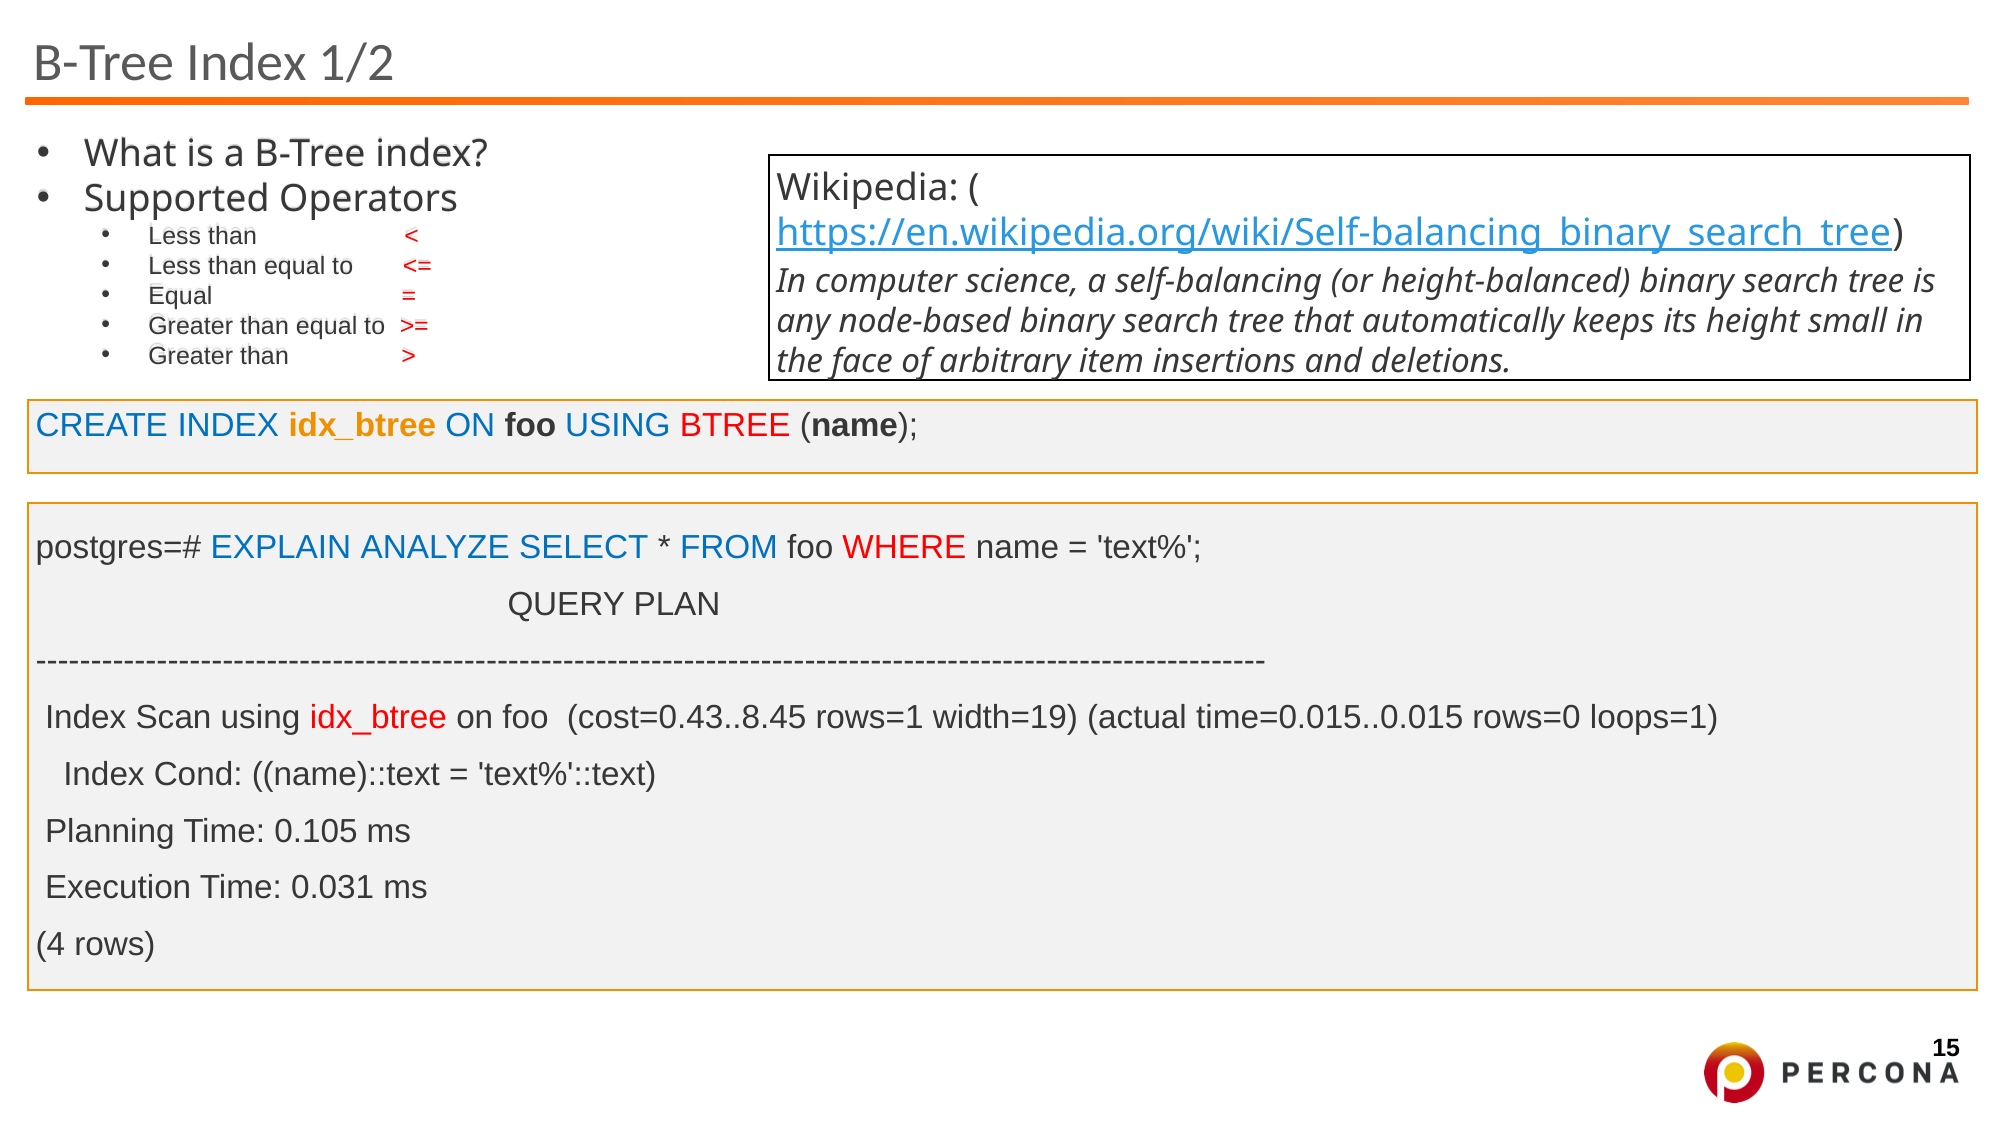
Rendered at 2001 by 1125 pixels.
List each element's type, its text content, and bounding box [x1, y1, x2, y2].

text_box Wikipedia: (https://en.wikipedia.org/wiki/Self-balancing_binary_search_tree) In computer science, a self-balancing (or height-balanced) binary search tree is any node-based binary search tree that automatically keeps its height small in the face of arbitrary item insertions and deletions. [768, 155, 1971, 380]
picture [1704, 1042, 1959, 1103]
slide_number 15 [1920, 1028, 1972, 1066]
title B-Tree Index 1/2 [25, 3, 1975, 122]
text_box What is a B-Tree index? Supported Operators Less than < Less than equal to <= Equal = Greater than equal to >= Greater than > [29, 121, 1979, 384]
text_box postgres=# EXPLAIN ANALYZE SELECT * FROM foo WHERE name = 'text%'; QUERY PLAN ---------------------------------------------------------------------------------------------------------------- Index Scan using idx_btree on foo (cost=0.43..8.45 rows=1 width=19) (actual time=0.015..0.015 rows=0 loops=1) Index Cond: ((name)::text = 'text%'::text) Planning Time: 0.105 ms Execution Time: 0.031 ms (4 rows) [28, 502, 1977, 990]
text_box CREATE INDEX idx_btree ON foo USING BTREE (name); [28, 400, 1977, 473]
